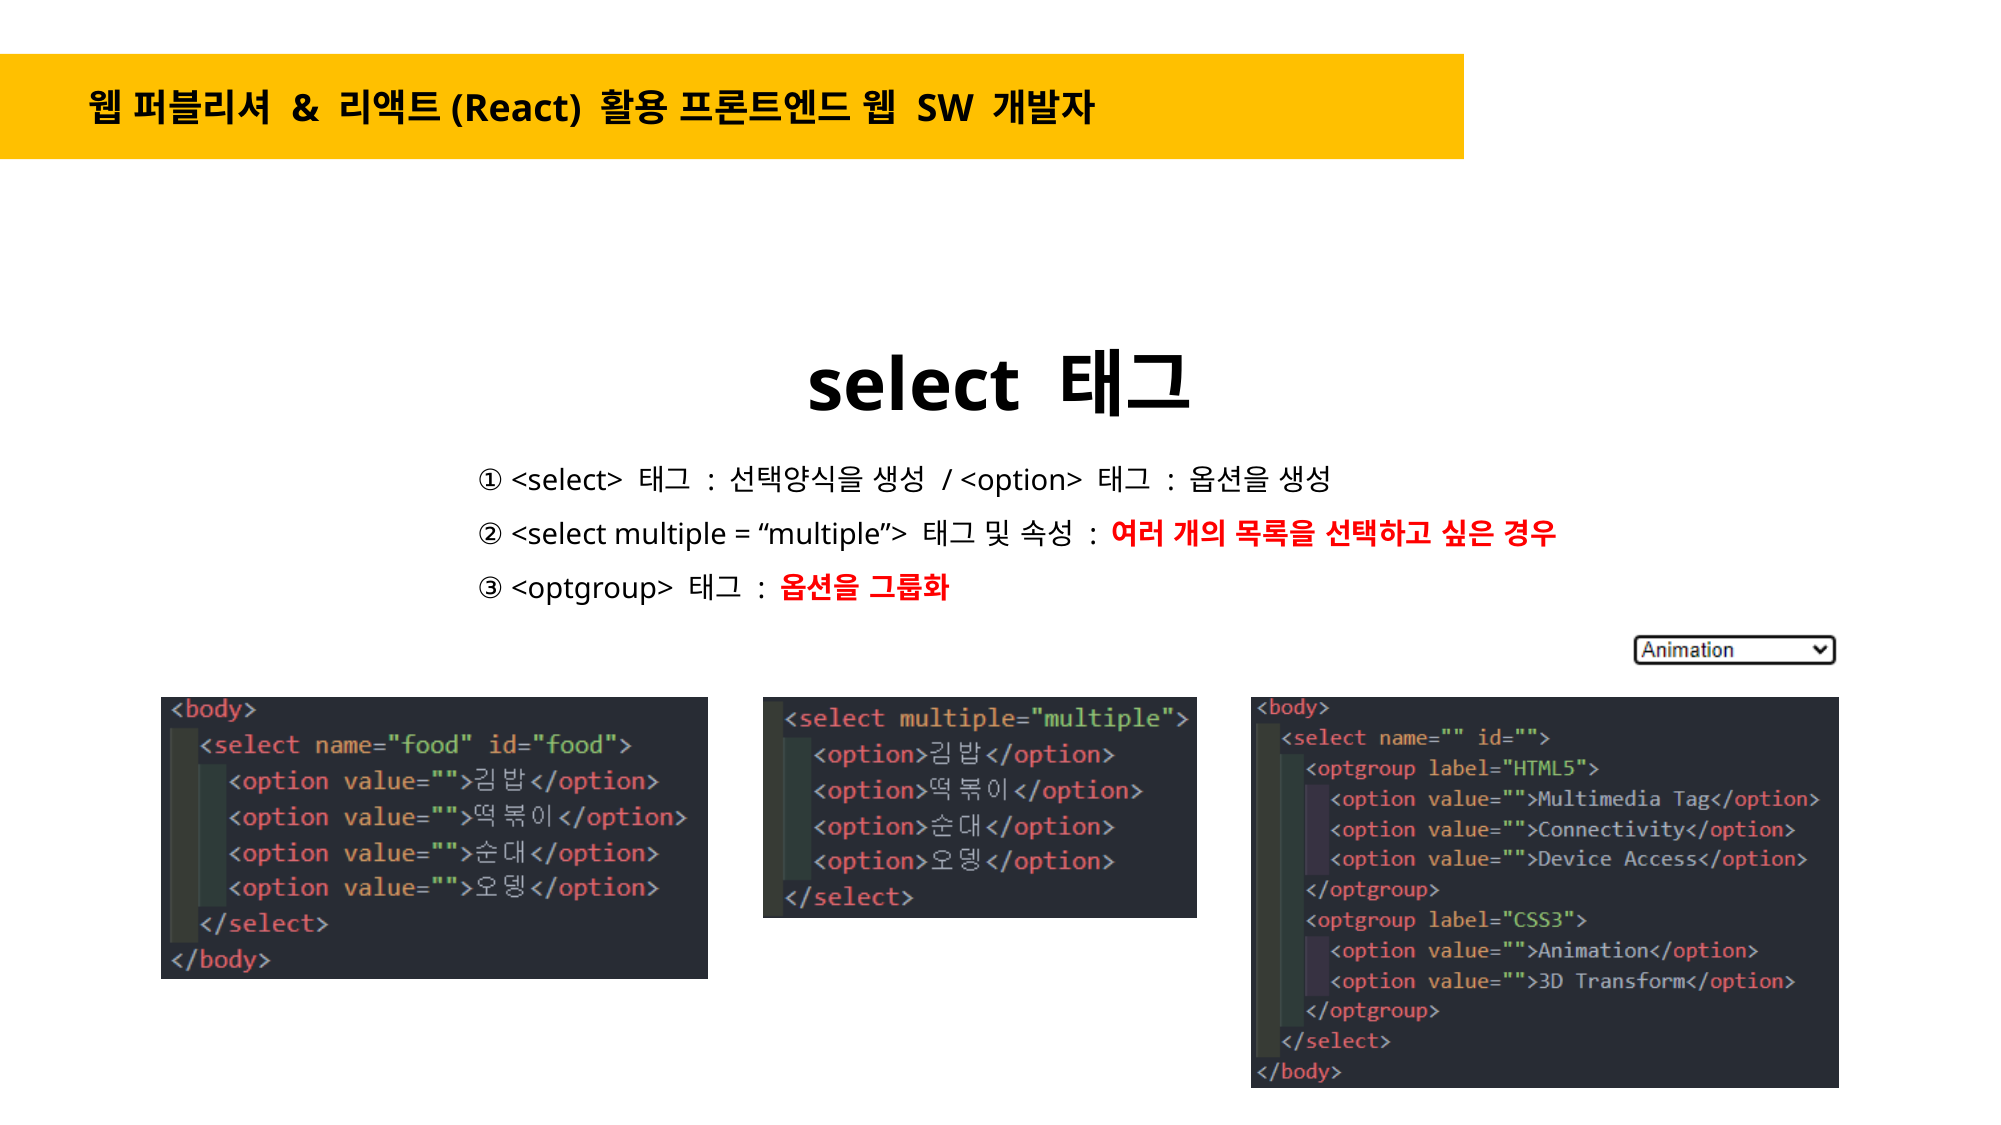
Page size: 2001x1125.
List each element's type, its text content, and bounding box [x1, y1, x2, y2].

text_box ③ <optgroup> 태그 : 옵션을 그룹화 [462, 562, 1538, 613]
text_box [0, 53, 1464, 160]
text_box ② <select multiple = “multiple”> 태그 및 속성 : 여러 개의 목록을 선택하고 싶은 경우 [462, 507, 1648, 558]
text_box ① <select> 태그 : 선택양식을 생성 / <option> 태그 : 옵션을 생성 [462, 453, 1496, 504]
picture [1631, 626, 1852, 685]
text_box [161, 697, 1839, 1088]
text_box select 태그 [428, 330, 1572, 433]
